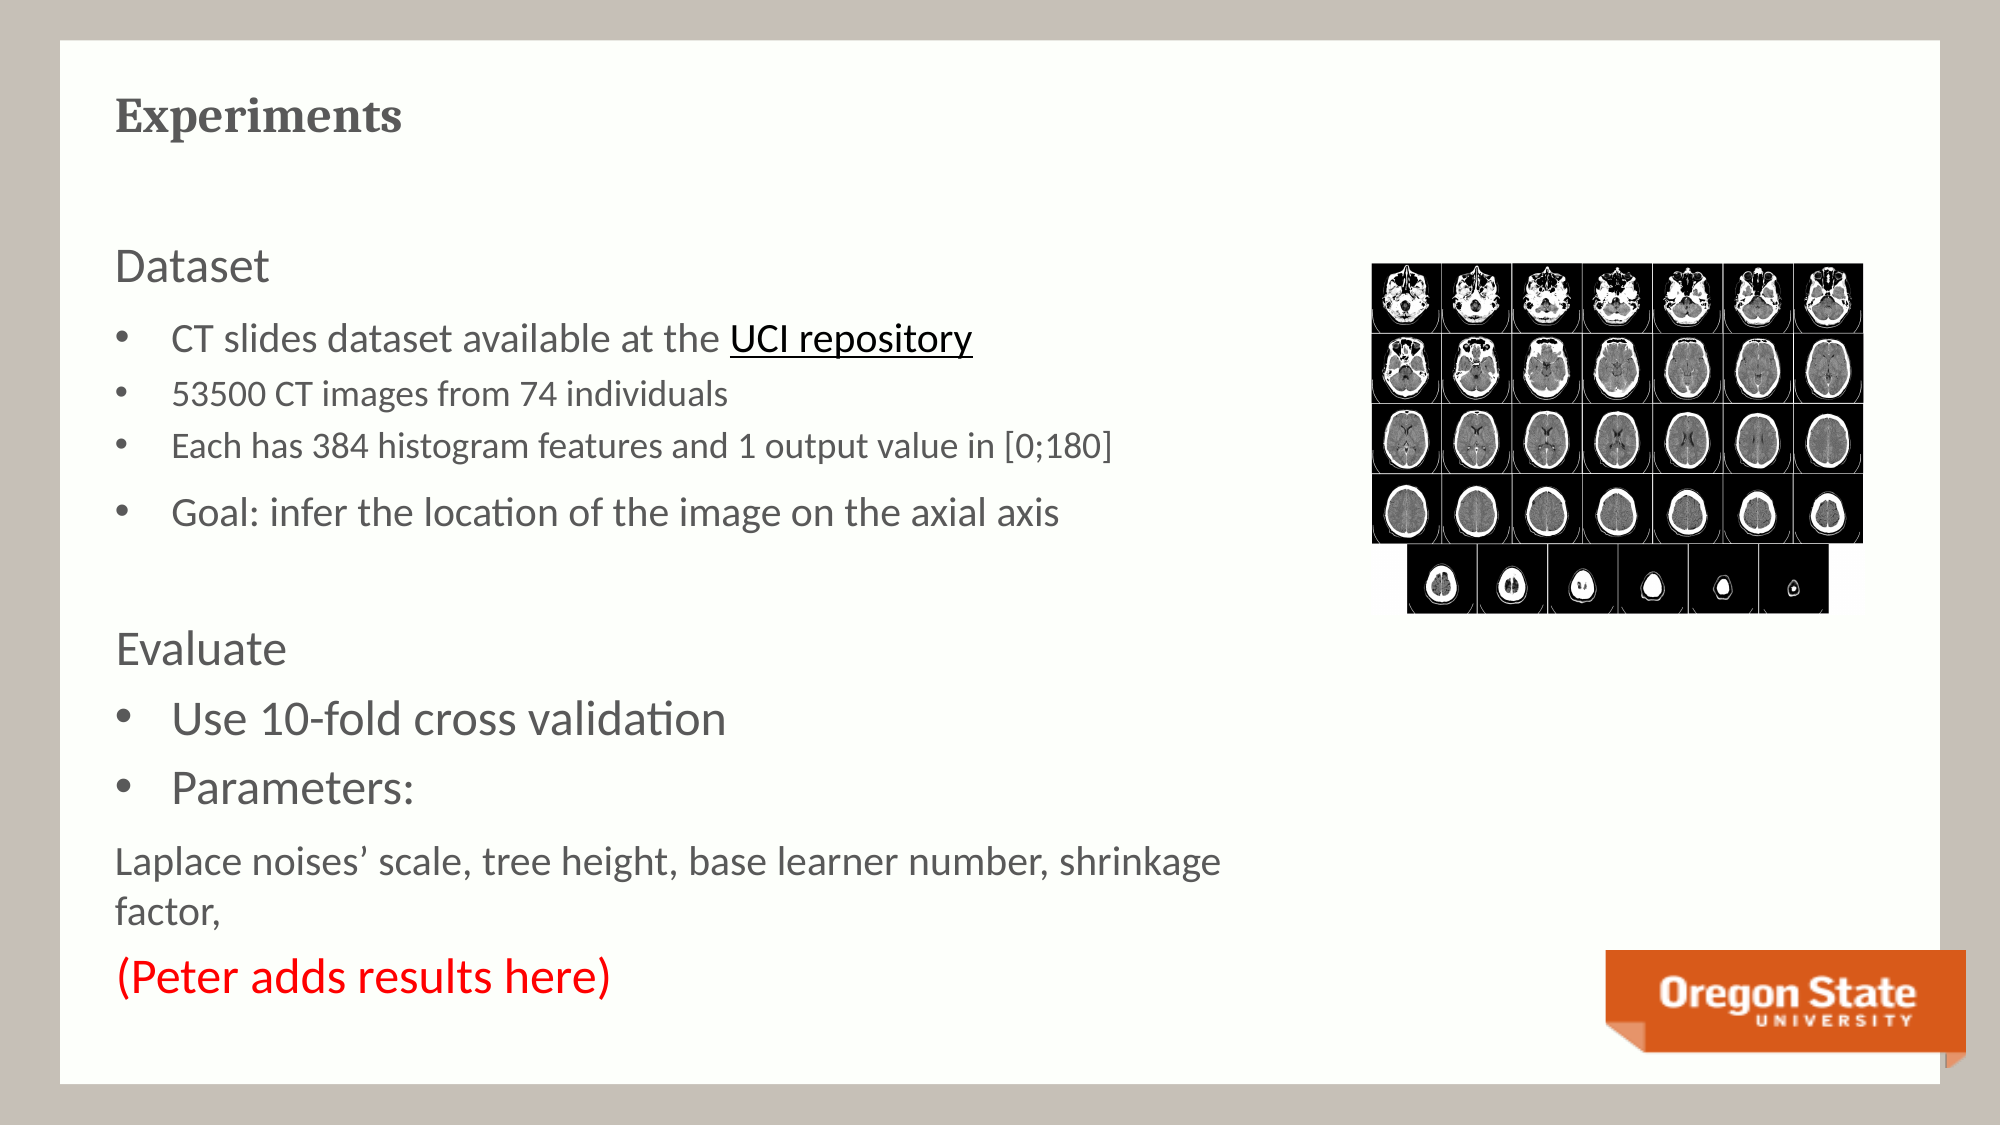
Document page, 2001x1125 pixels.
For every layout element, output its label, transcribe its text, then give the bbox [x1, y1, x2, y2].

title Experiments [99, 75, 1900, 188]
picture [1371, 263, 1865, 615]
list Dataset CT slides dataset available at the UCI repository 53500 CT images from 74 individuals Each has 384 histogram features and 1 output value in [0;180] Goal: infer the location of the image on the axial axis Evaluate Use 10-fold cross validation Parameters: Laplace noises’ scale, tree height, base learner number, shrinkage factor, (Peter adds results here) [99, 224, 1257, 938]
